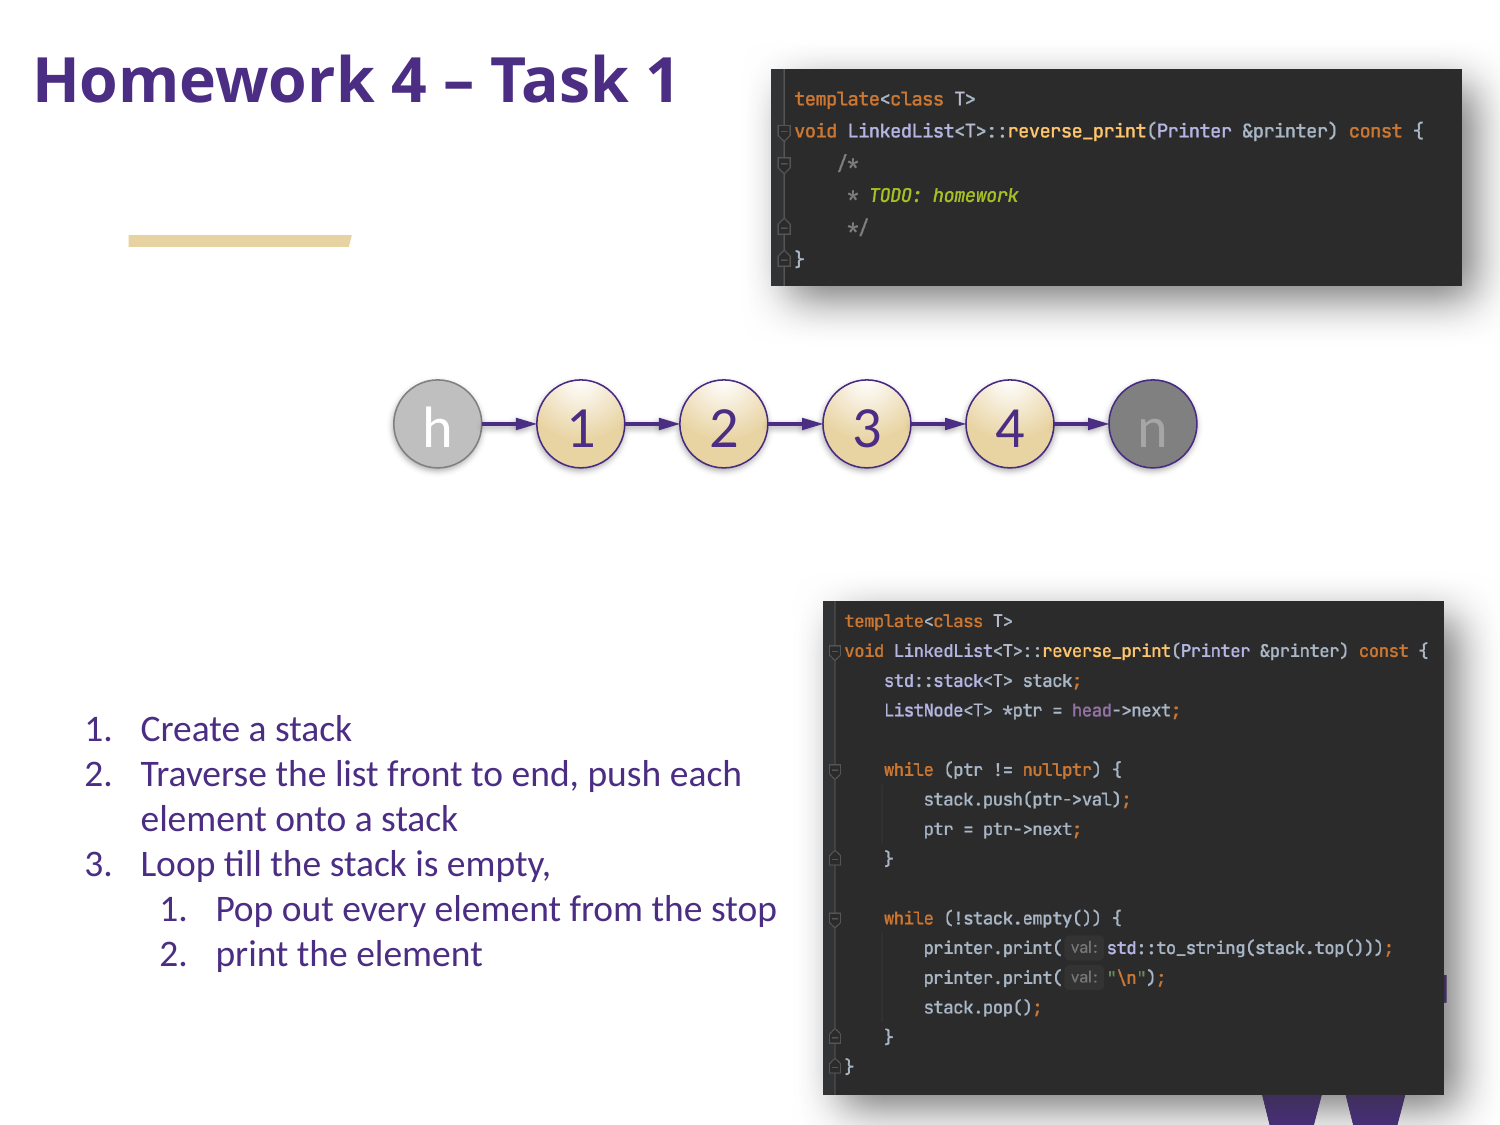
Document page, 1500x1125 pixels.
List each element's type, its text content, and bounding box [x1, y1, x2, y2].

picture [822, 601, 1444, 1095]
picture [128, 235, 352, 247]
picture [1221, 1099, 1447, 1125]
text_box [393, 379, 1198, 469]
picture [770, 69, 1463, 286]
title Homework 4 – Task 1 [17, 37, 1360, 123]
text_box Create a stack Traverse the list front to end, push each element onto a stack Loop till the stack is empty, Pop out every element from the stop print the element [69, 696, 805, 981]
